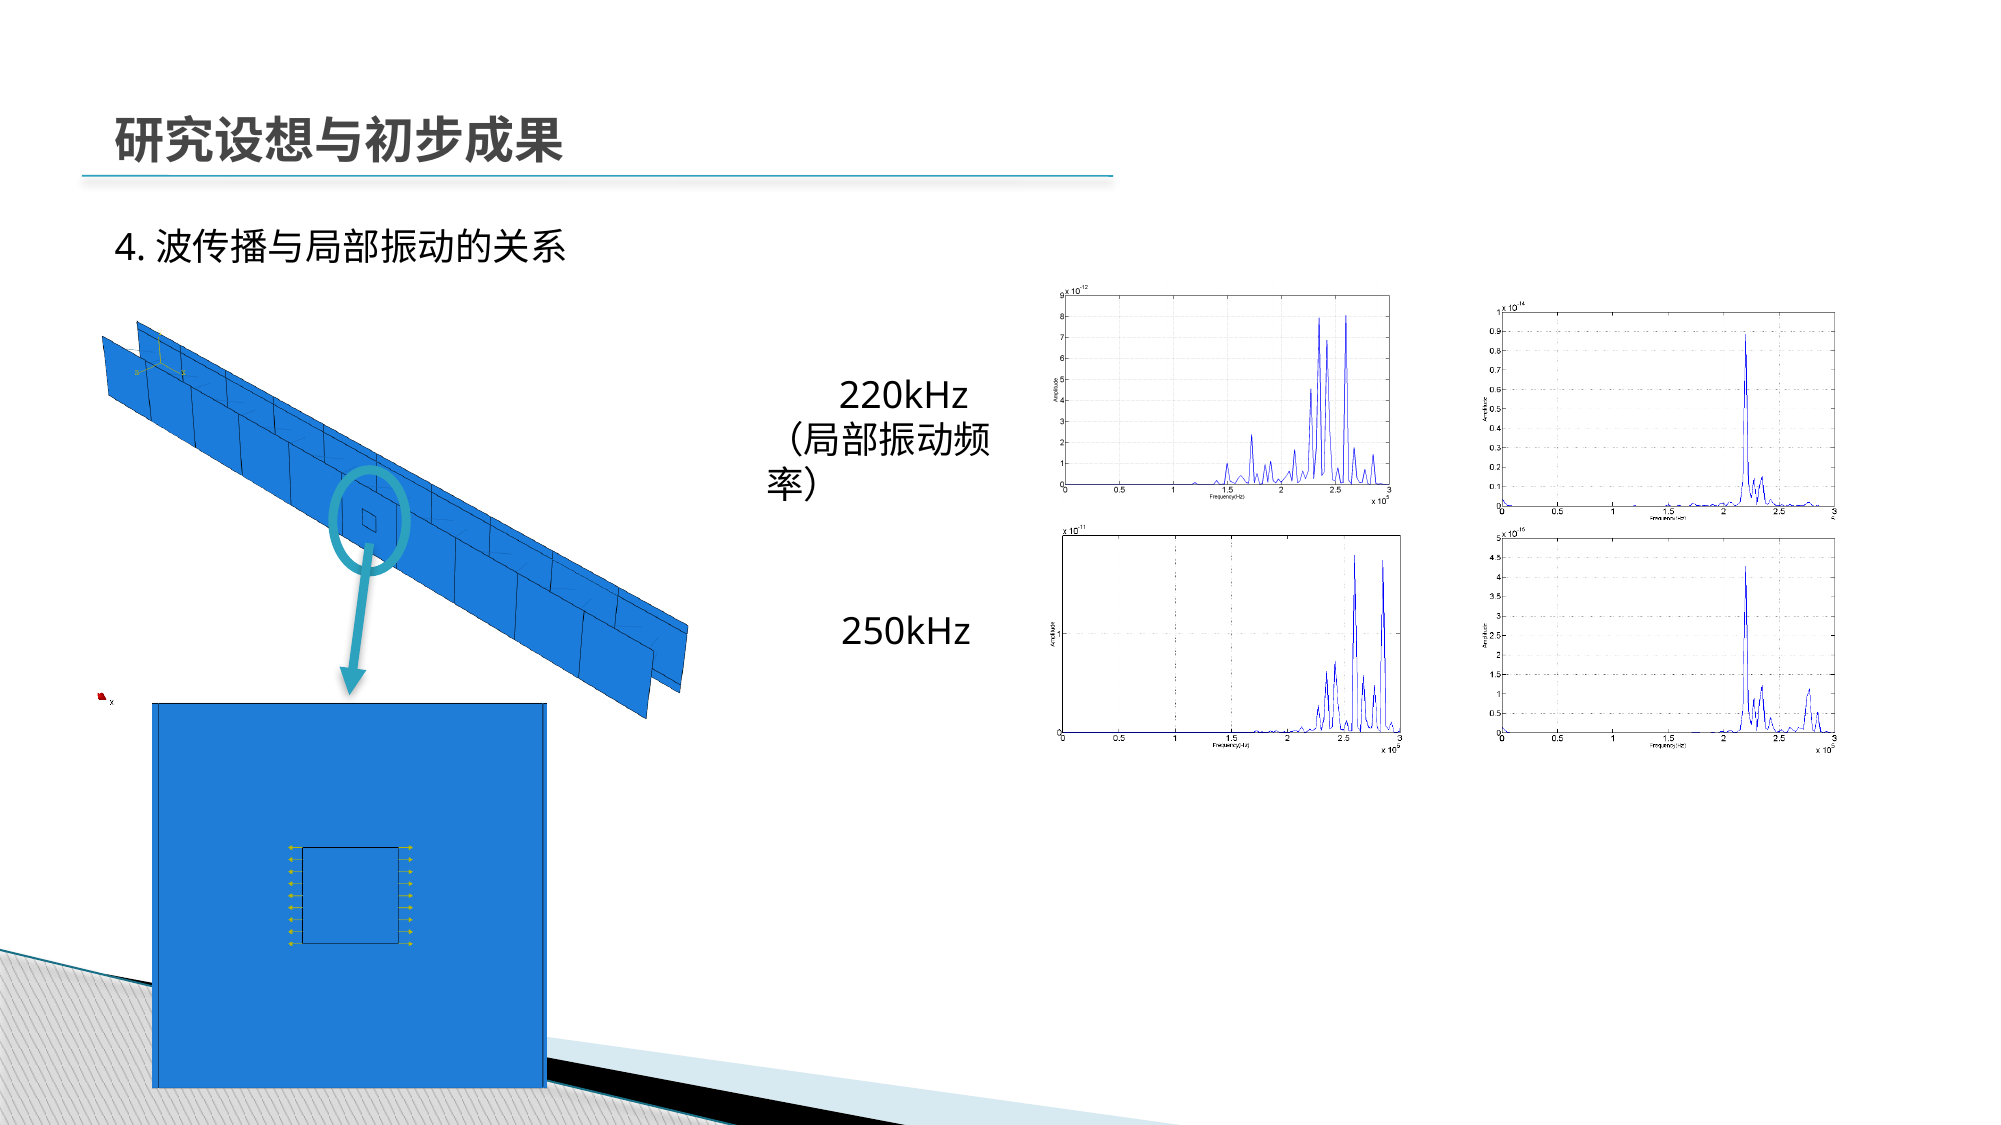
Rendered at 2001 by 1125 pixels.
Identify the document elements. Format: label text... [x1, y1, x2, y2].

picture [1005, 516, 1441, 759]
text_box 220kHz （局部振动频率） [751, 363, 1005, 514]
picture [1446, 520, 1875, 759]
picture [97, 309, 696, 1094]
picture [1010, 277, 1430, 511]
text_box 250kHz [826, 600, 999, 660]
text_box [349, 571, 370, 696]
text_box 4.波传播与局部振动的关系 [99, 215, 618, 276]
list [1446, 293, 1875, 520]
title 研究设想与初步成果 [99, 45, 1900, 233]
